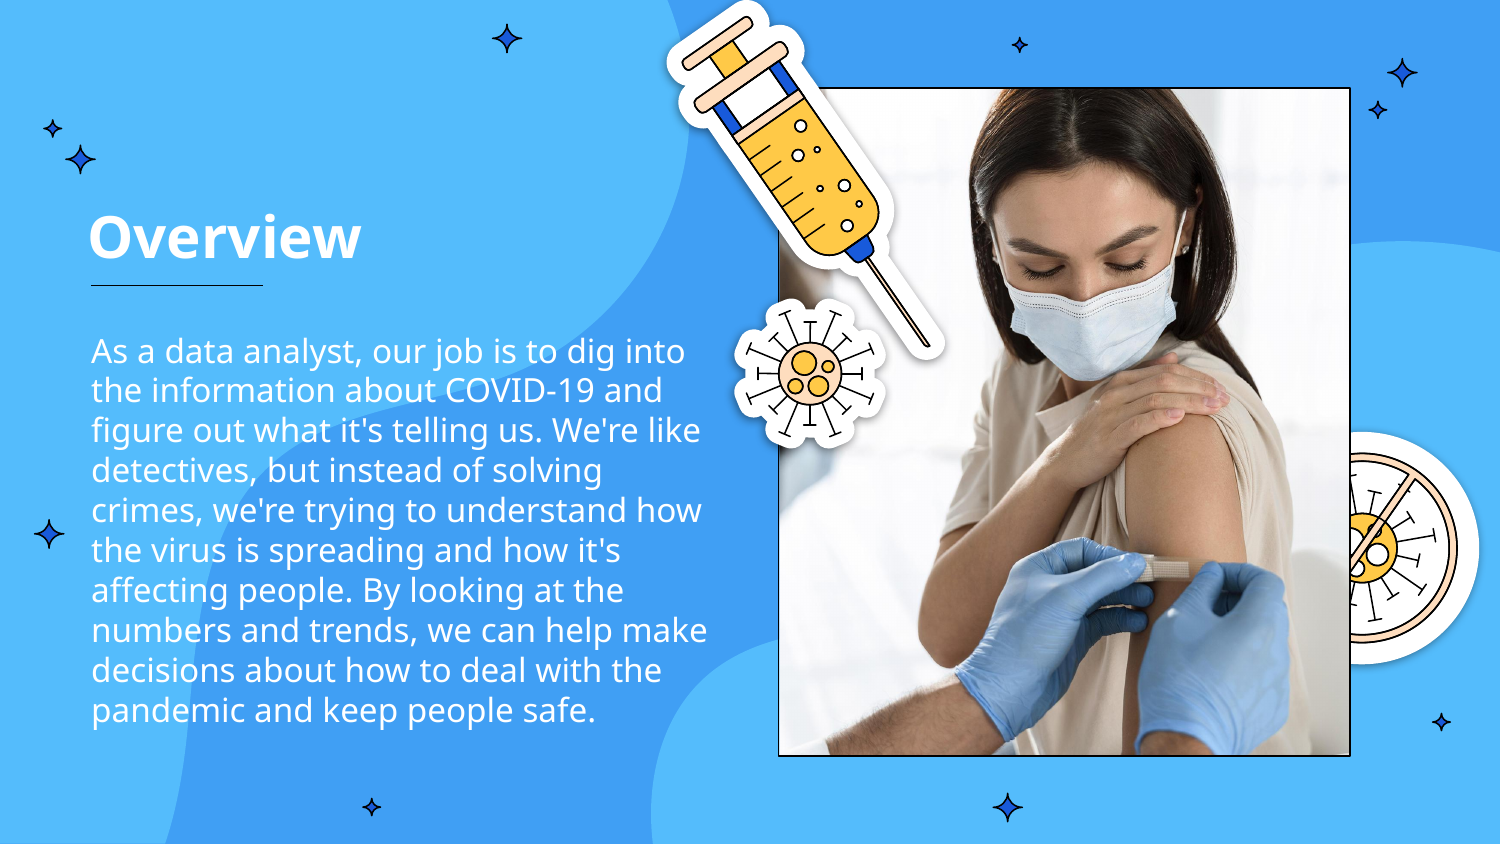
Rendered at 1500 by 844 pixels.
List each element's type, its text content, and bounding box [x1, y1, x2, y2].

picture [778, 88, 1350, 756]
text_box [665, 0, 946, 361]
text_box [734, 379, 741, 411]
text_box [746, 369, 874, 437]
subtitle As a data analyst, our job is to dig into the information about COVID-19 and figure out what it's telling us. We're like detectives, but instead of solving crimes, we're trying to understand how the virus is spreading and how it's affecting people. By looking at the numbers and trends, we can help make decisions about how to deal with the pandemic and keep people safe. [91, 300, 710, 759]
title Overview [87, 197, 548, 273]
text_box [1354, 431, 1489, 665]
